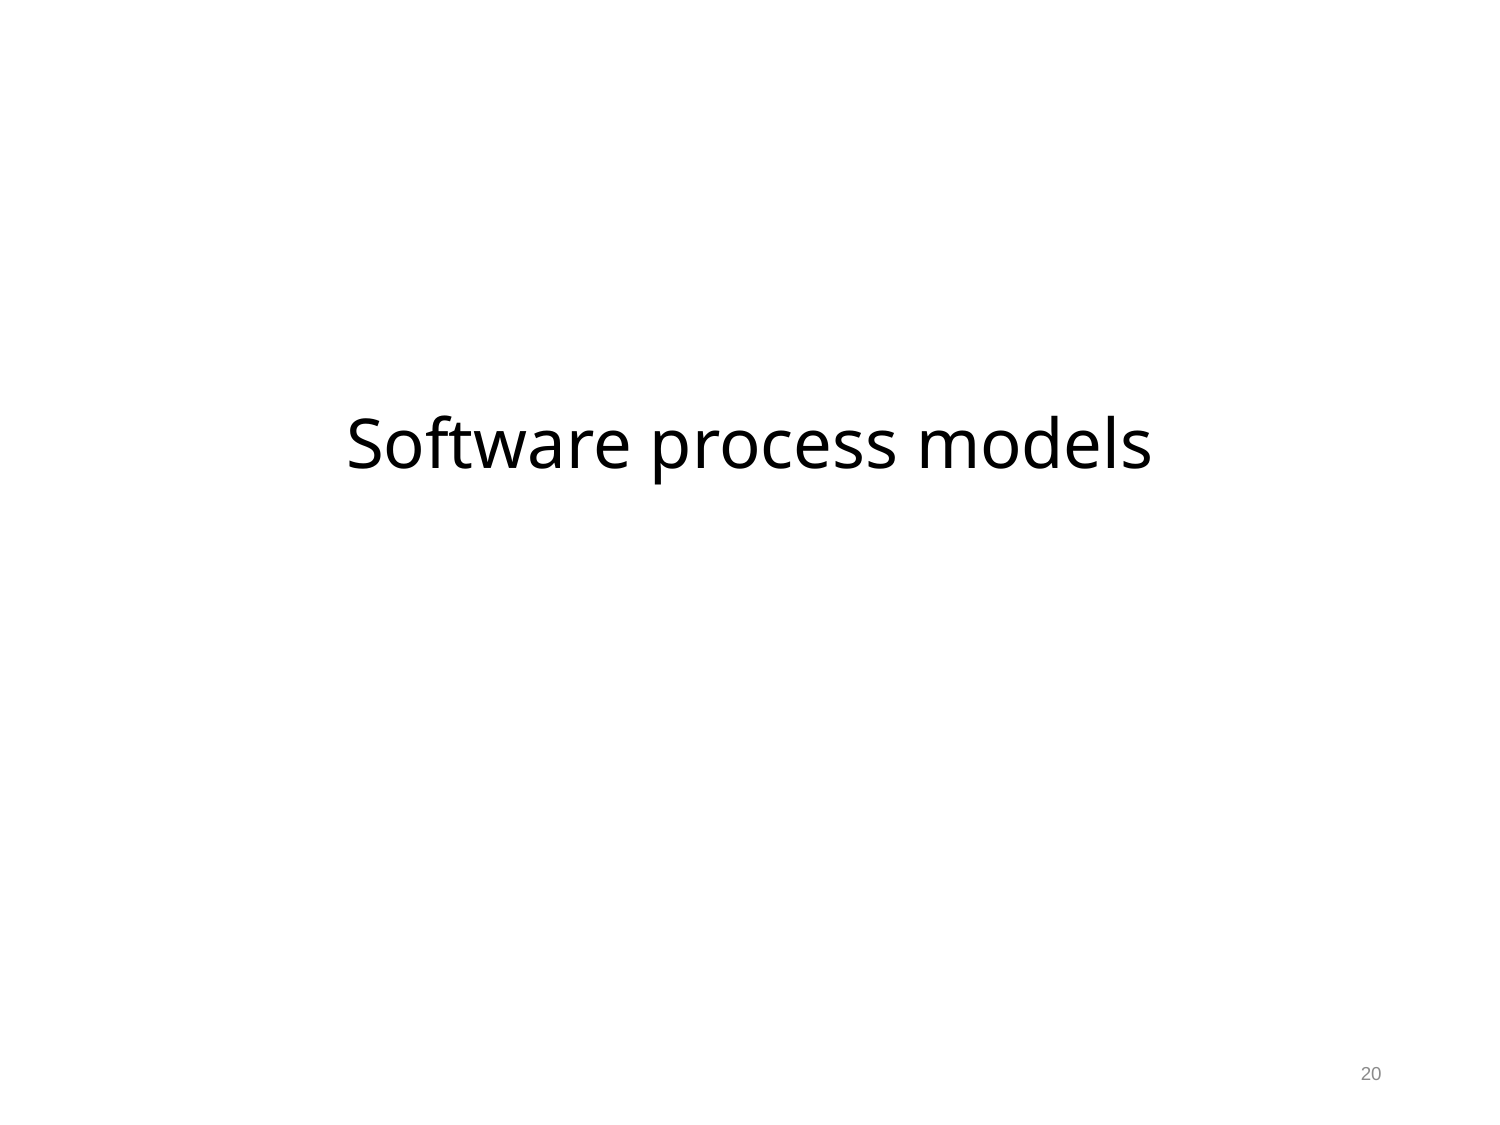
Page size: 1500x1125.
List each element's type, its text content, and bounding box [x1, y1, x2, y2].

slide_number 20 [1059, 1042, 1397, 1103]
title Software process models [0, 352, 1500, 540]
